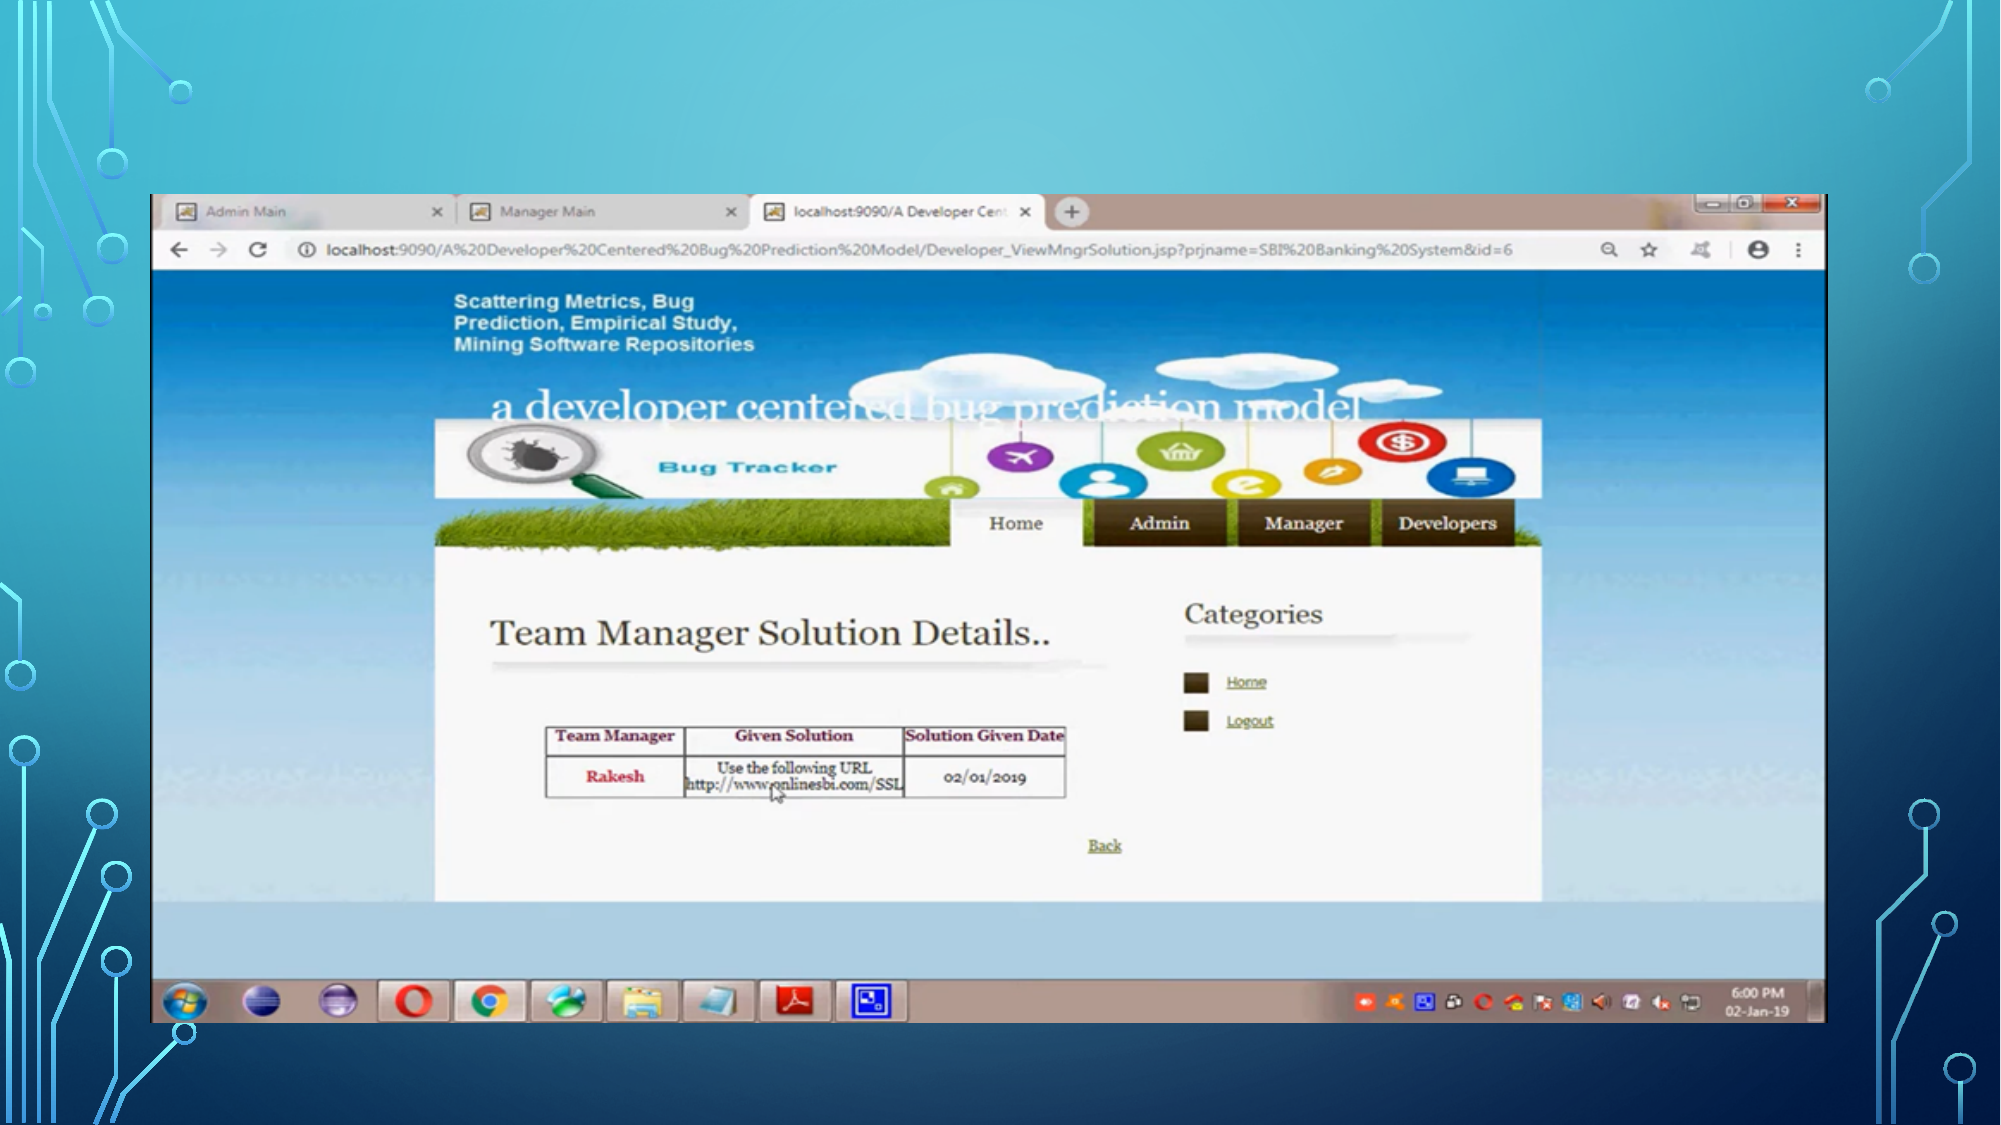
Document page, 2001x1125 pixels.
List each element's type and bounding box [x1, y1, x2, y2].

picture [149, 194, 1828, 1023]
